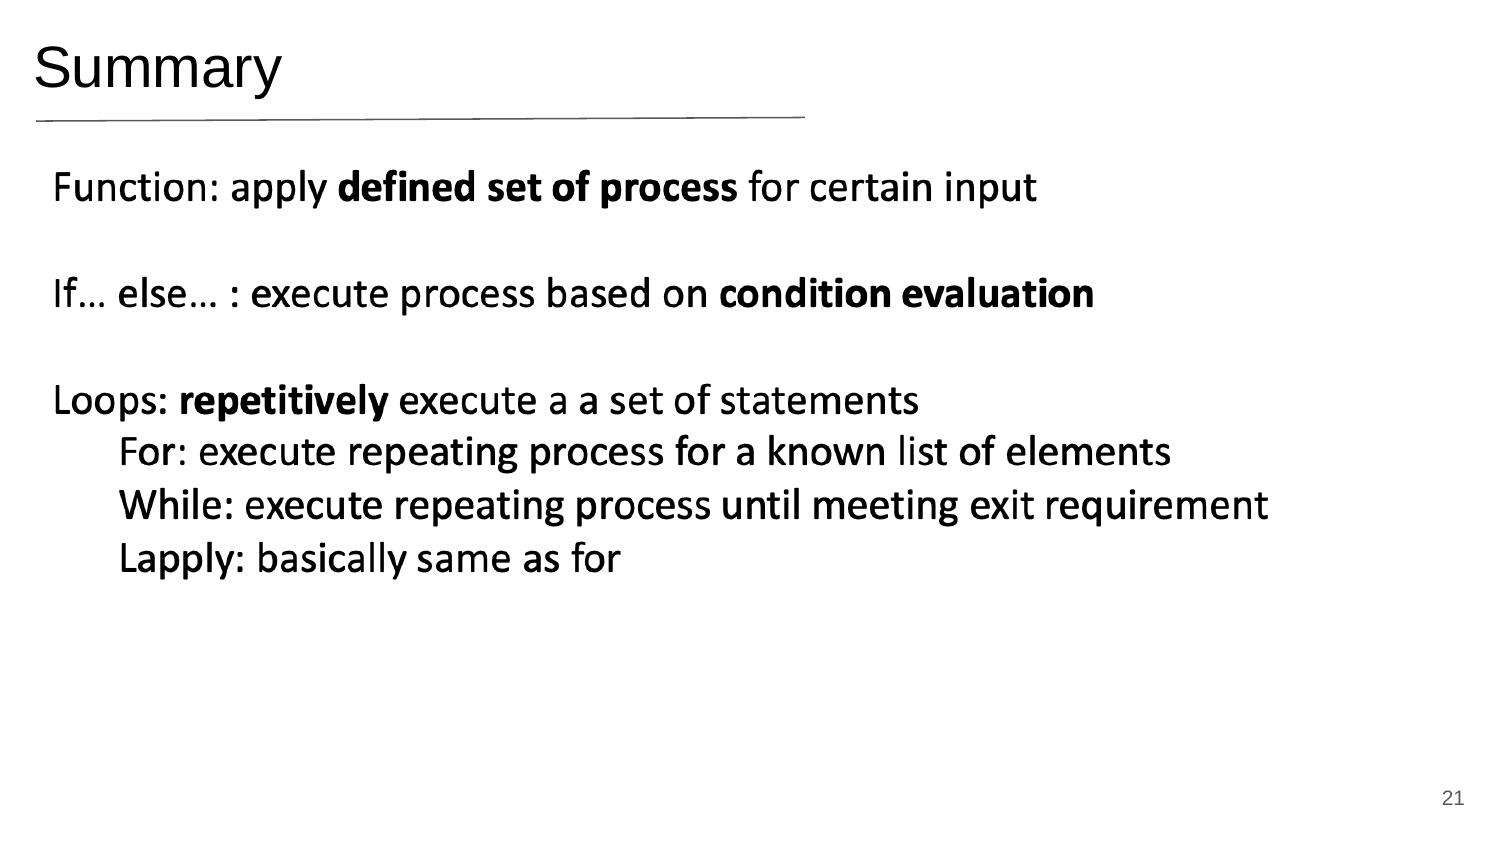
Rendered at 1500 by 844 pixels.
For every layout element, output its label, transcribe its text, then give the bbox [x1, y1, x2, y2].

title Summary [18, 14, 1480, 110]
slide_number ‹#› [1389, 764, 1480, 830]
picture [24, 145, 1476, 611]
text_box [35, 117, 806, 122]
